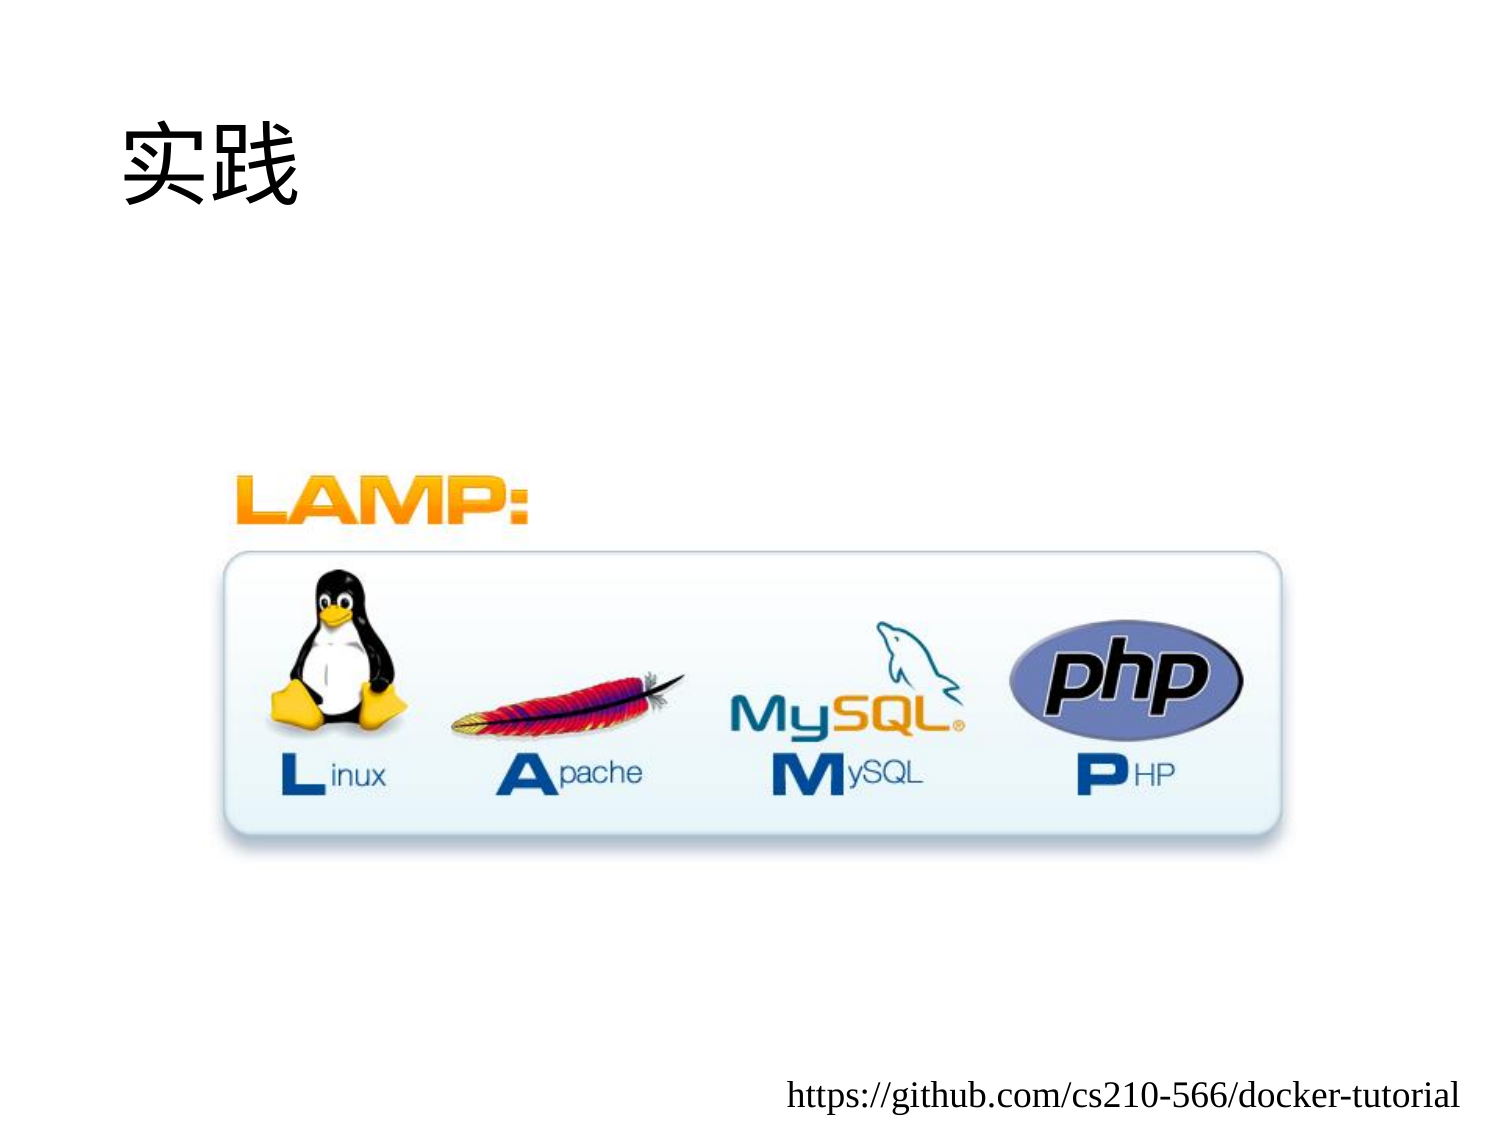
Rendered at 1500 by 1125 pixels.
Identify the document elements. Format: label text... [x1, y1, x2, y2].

text_box https://github.com/cs210-566/docker-tutorial [177, 1062, 1477, 1122]
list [203, 421, 1297, 891]
title 实践 [103, 59, 1397, 278]
